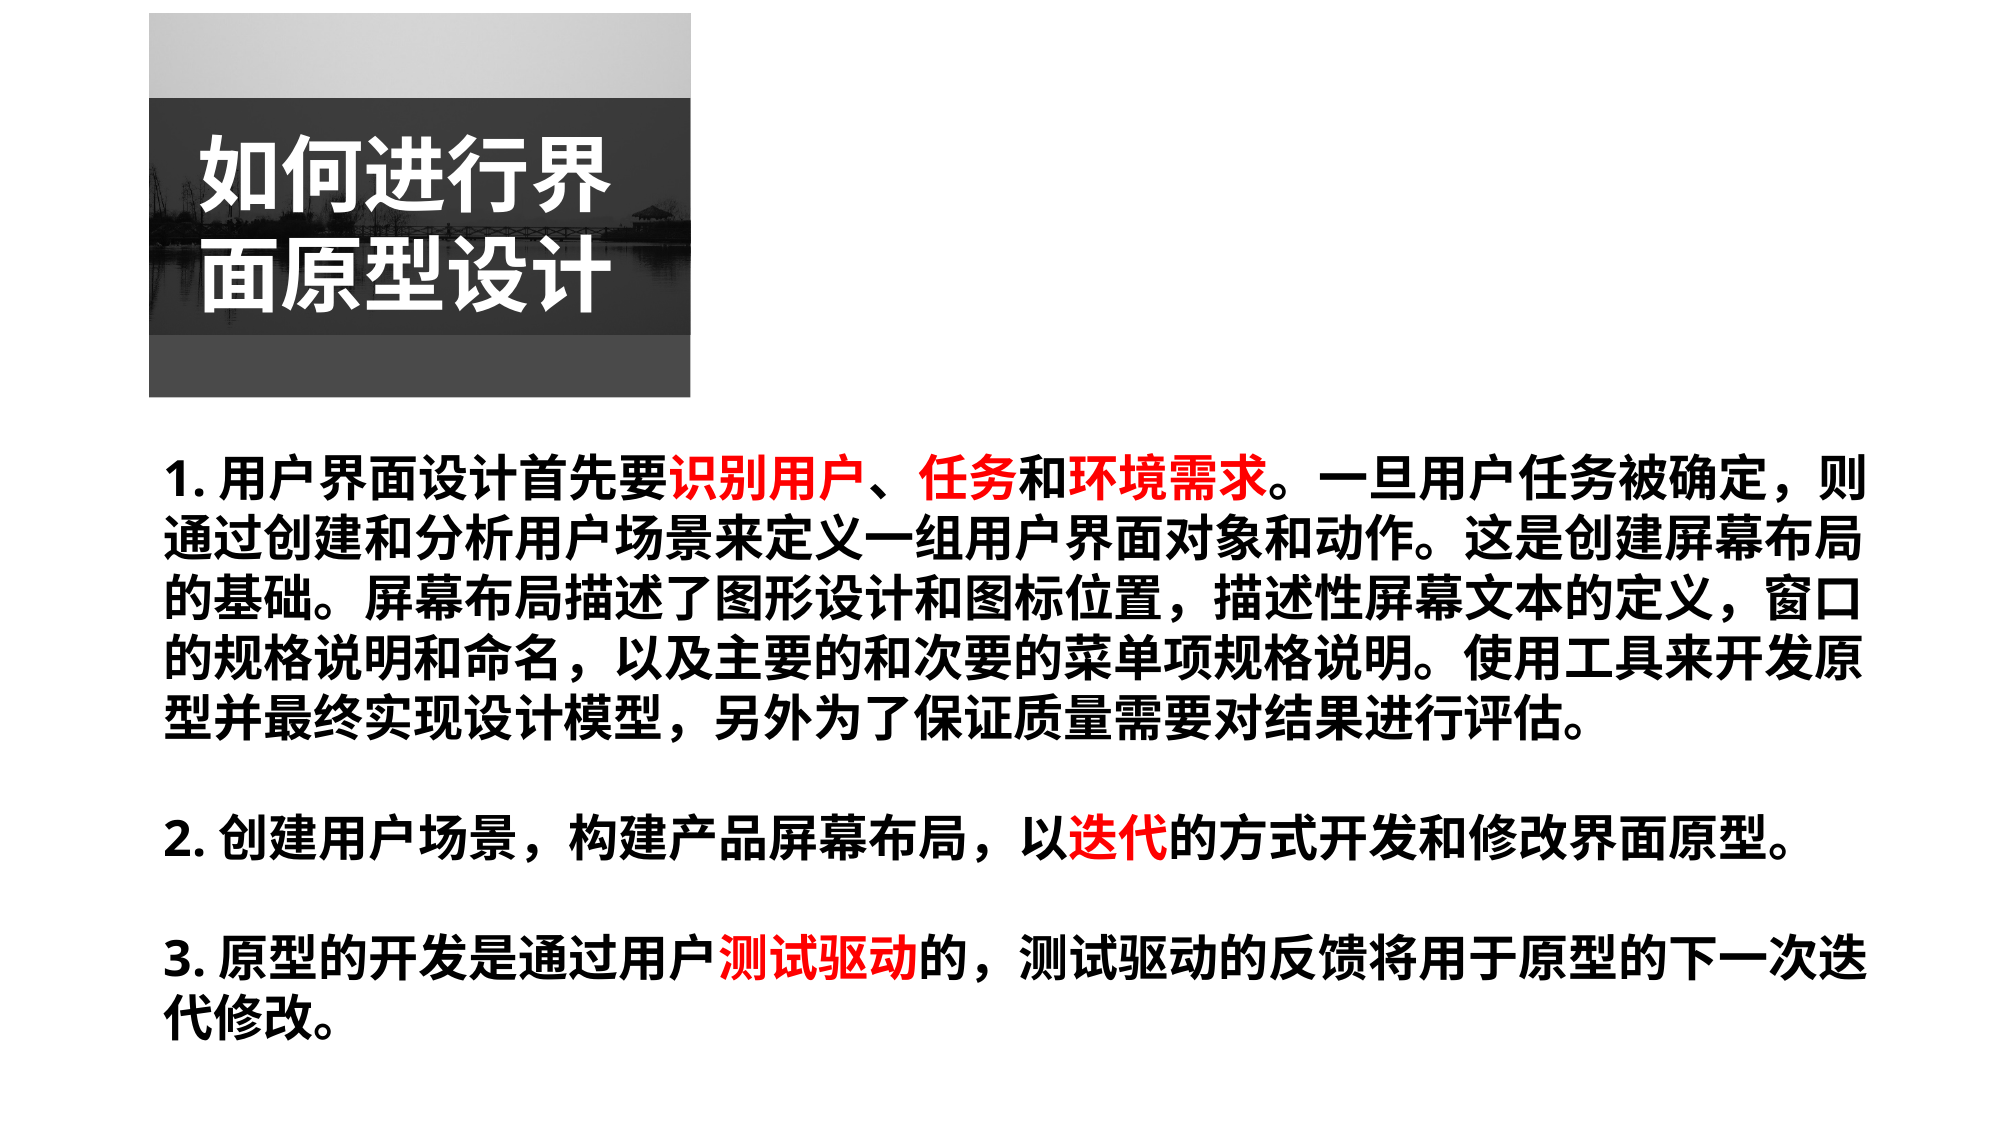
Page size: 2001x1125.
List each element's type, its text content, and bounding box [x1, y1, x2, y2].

text_box 1.用户界面设计首先要识别用户、任务和环境需求。一旦用户任务被确定，则通过创建和分析用户场景来定义一组用户界面对象和动作。这是创建屏幕布局的基础。屏幕布局描述了图形设计和图标位置，描述性屏幕文本的定义，窗口的规格说明和命名，以及主要的和次要的菜单项规格说明。使用工具来开发原型并最终实现设计模型，另外为了保证质量需要对结果进行评估。 2.创建用户场景，构建产品屏幕布局，以迭代的方式开发和修改界面原型。 3.原型的开发是通过用户测试驱动的，测试驱动的反馈将用于原型的下一次迭代修改。 [149, 439, 1913, 1055]
picture [149, 13, 691, 335]
text_box [148, 97, 691, 398]
